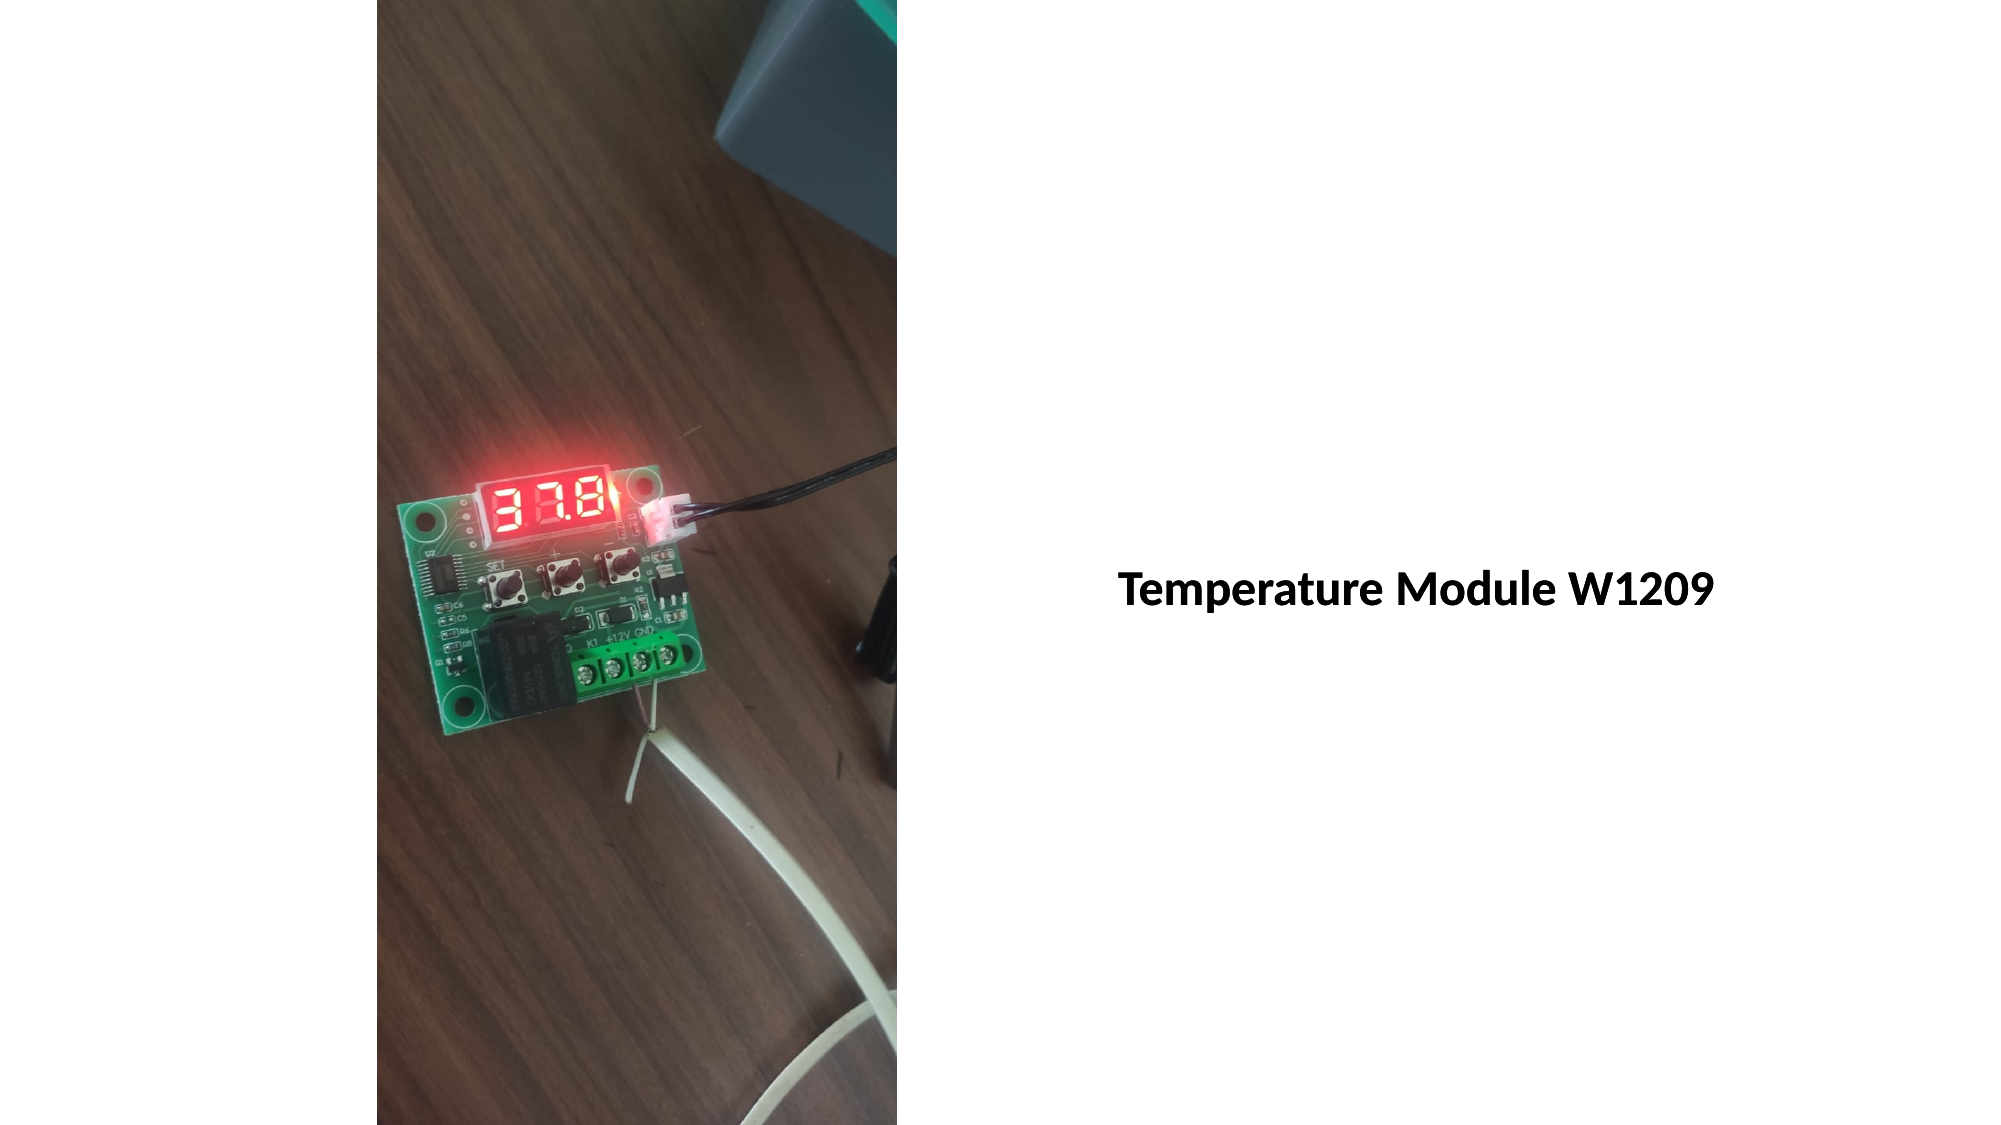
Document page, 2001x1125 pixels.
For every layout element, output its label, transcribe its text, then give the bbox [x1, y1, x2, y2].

picture [377, 0, 897, 1125]
text_box Temperature Module W1209 [1103, 547, 1937, 623]
